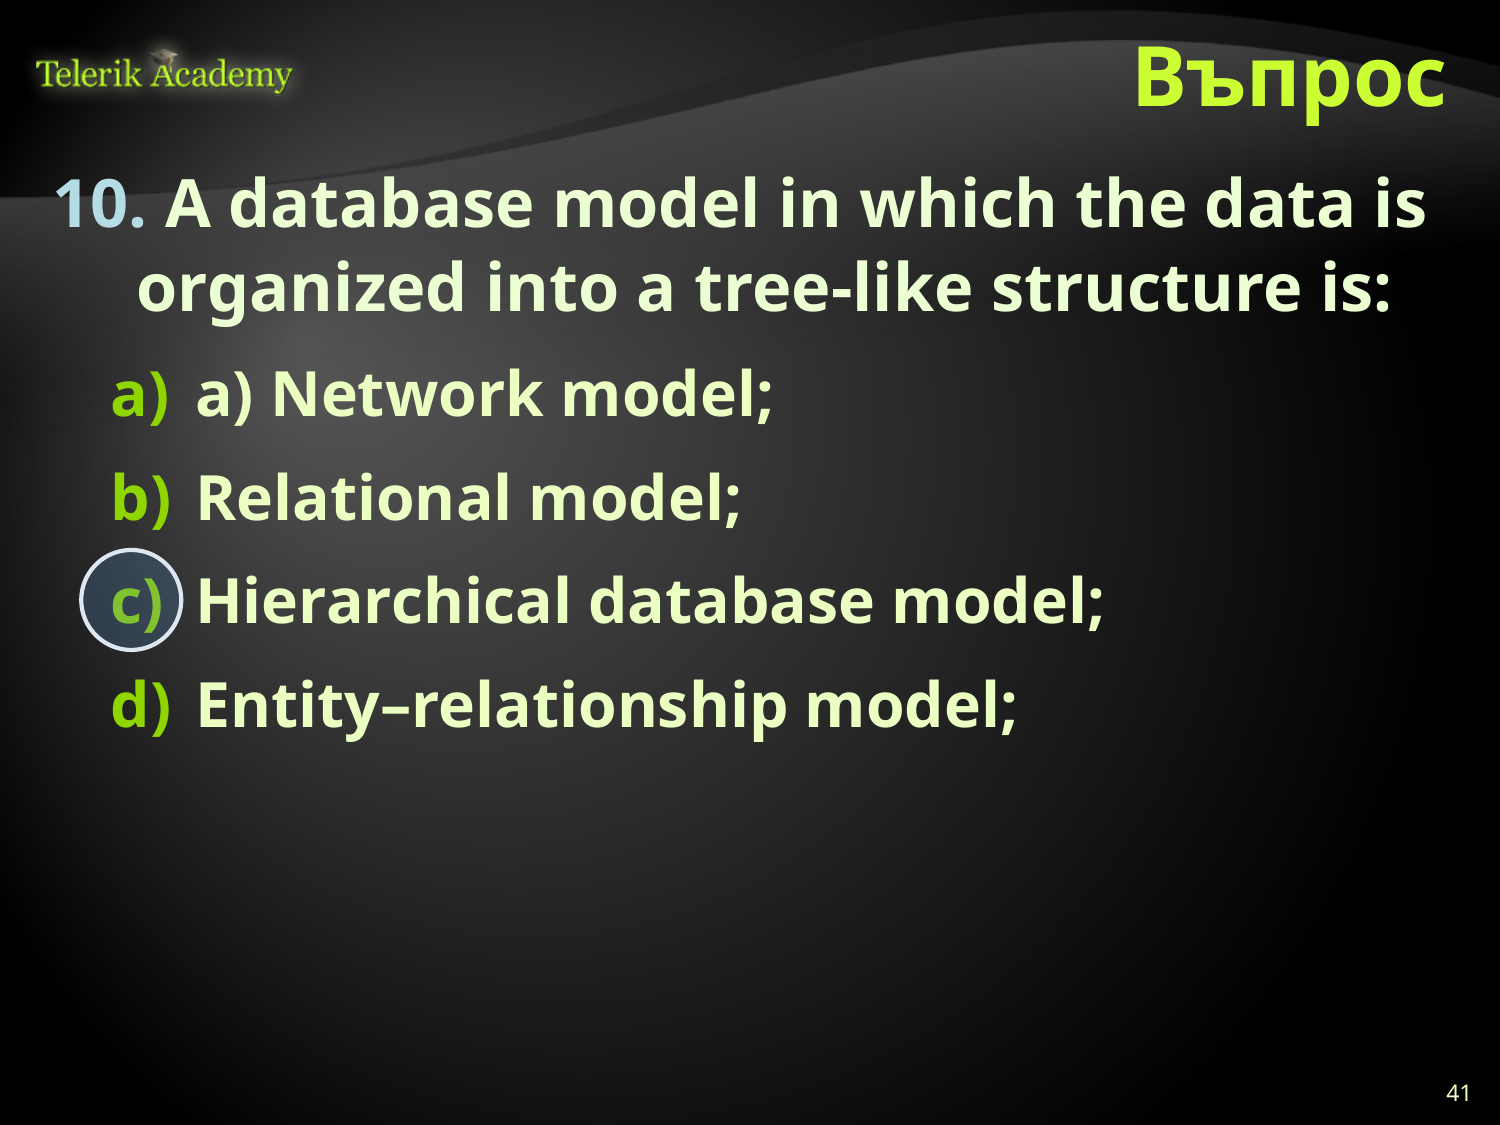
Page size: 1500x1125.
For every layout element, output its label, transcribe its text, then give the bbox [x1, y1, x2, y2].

picture [0, 0, 1500, 1125]
slide_number 41 [1412, 1074, 1488, 1113]
title Въпрос [300, 12, 1463, 149]
text_box [79, 547, 184, 653]
list A database model in which the data is organized into a tree-like structure is: a) Network model; Relational model; Hierarchical database model; Entity–relationship model; [37, 149, 1463, 1075]
